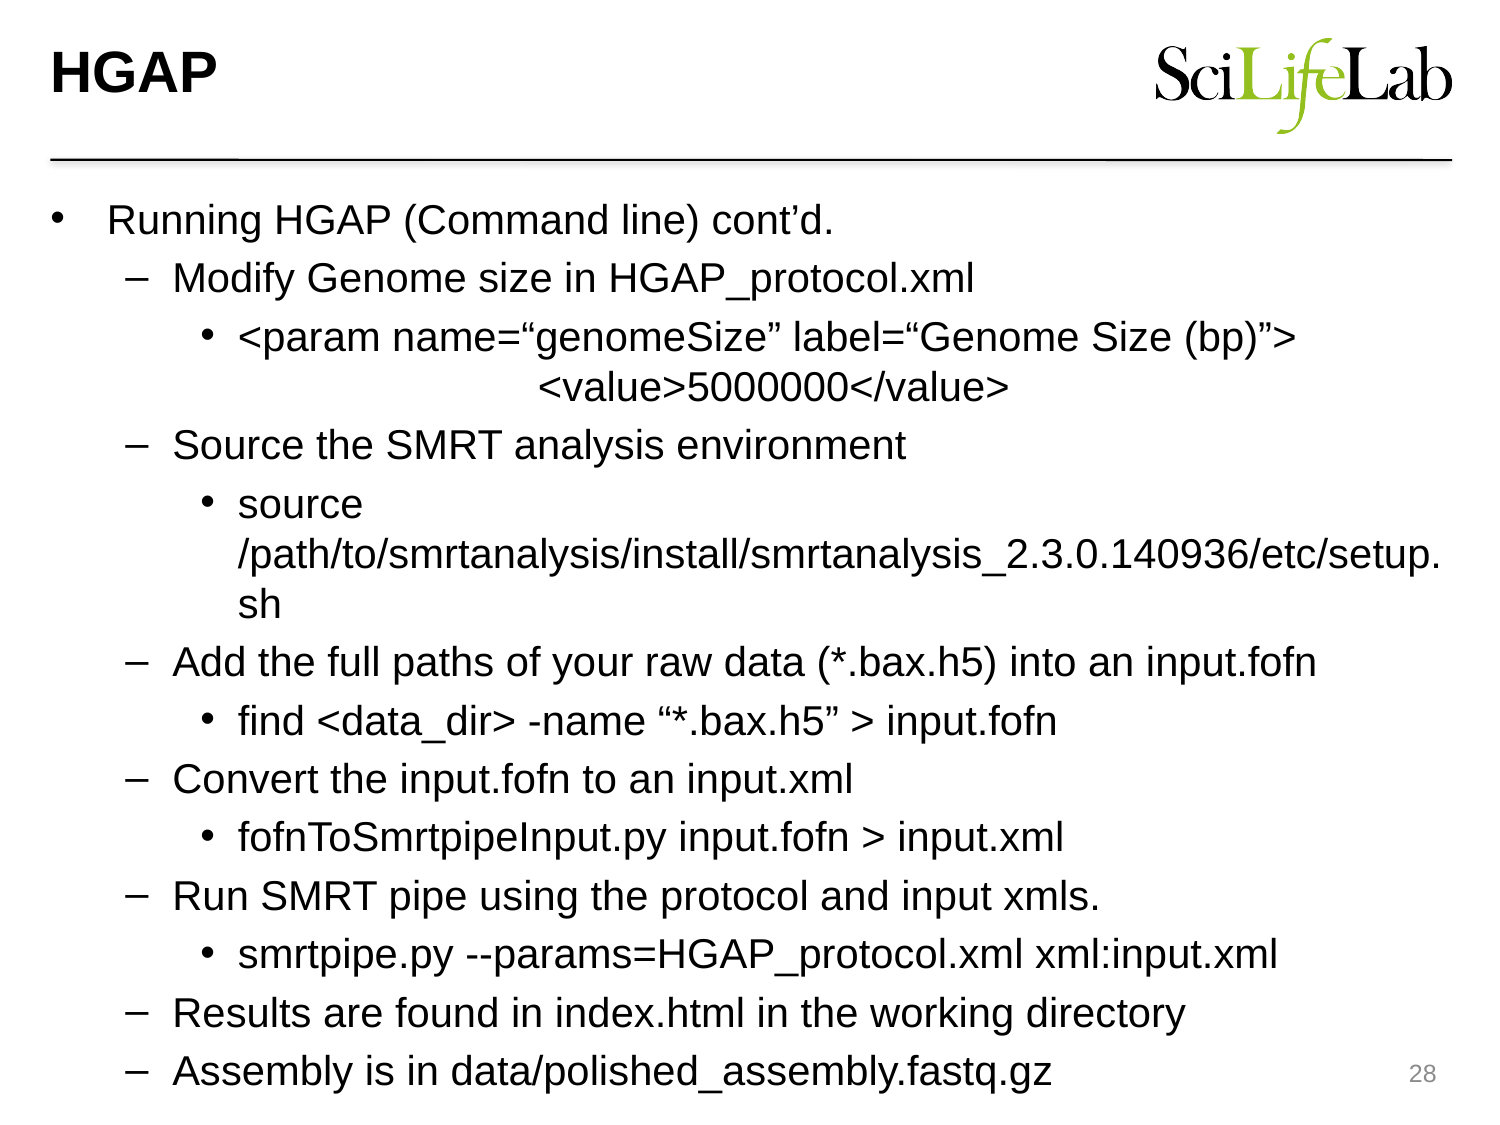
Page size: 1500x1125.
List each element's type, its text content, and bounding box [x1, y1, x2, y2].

slide_number 28 [1074, 1042, 1452, 1103]
list Running HGAP (Command line) cont’d. Modify Genome size in HGAP_protocol.xml <param name=“genomeSize” label=“Genome Size (bp)”> <value>5000000</value> Source the SMRT analysis environment source /path/to/smrtanalysis/install/smrtanalysis_2.3.0.140936/etc/setup.sh Add the full paths of your raw data (*.bax.h5) into an input.fofn find <data_dir> -name “*.bax.h5” > input.fofn Convert the input.fofn to an input.xml fofnToSmrtpipeInput.py input.fofn > input.xml Run SMRT pipe using the protocol and input xmls. smrtpipe.py --params=HGAP_protocol.xml xml:input.xml Results are found in index.html in the working directory Assembly is in data/polished_assembly.fastq.gz [50, 192, 1452, 1103]
title HGAP [50, 34, 1452, 139]
